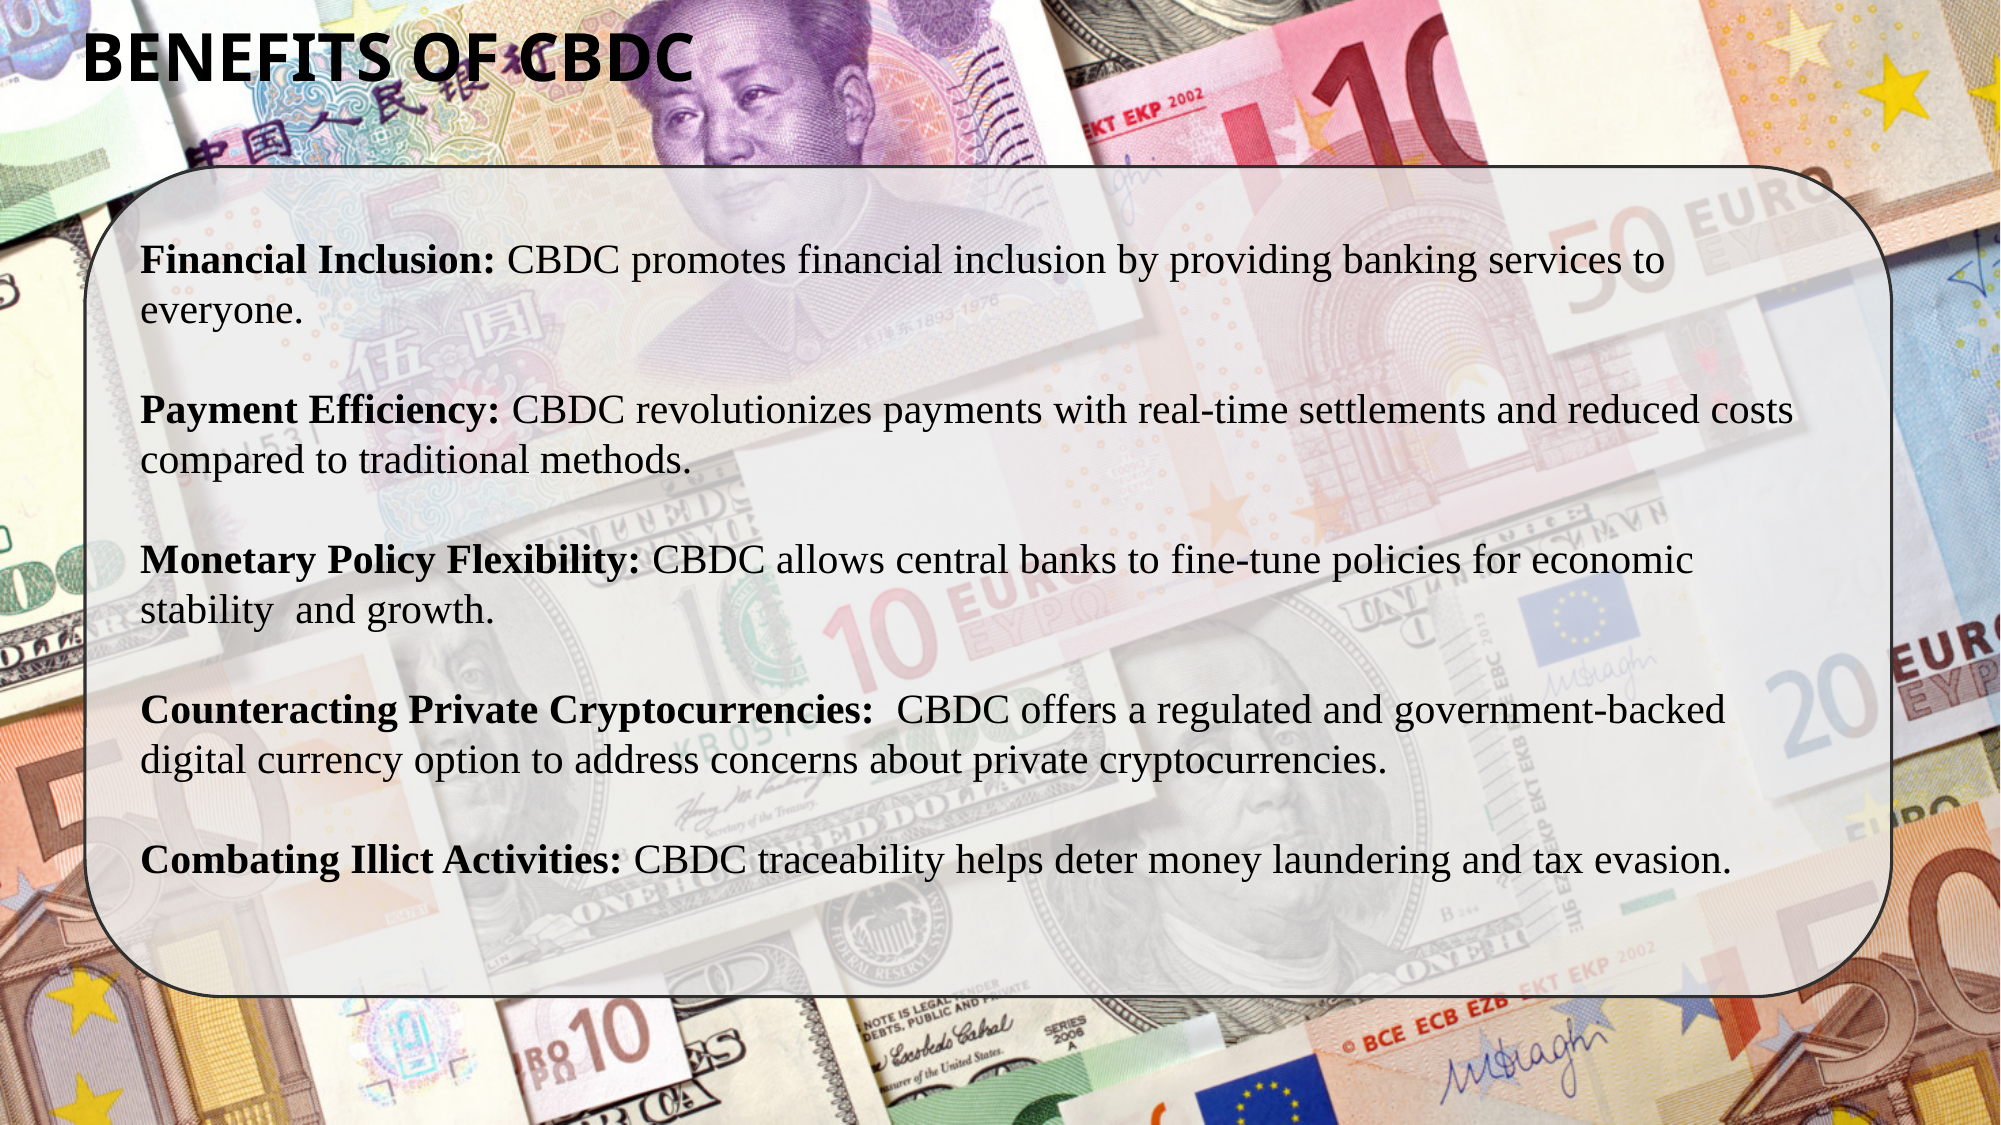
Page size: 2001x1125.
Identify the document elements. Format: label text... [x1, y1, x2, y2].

picture [0, 0, 2001, 1125]
title Benefits of cbdc [65, 0, 1691, 110]
text_box Financial Inclusion: CBDC promotes financial inclusion by providing banking services to everyone. Payment Efficiency: CBDC revolutionizes payments with real-time settlements and reduced costs compared to traditional methods. Monetary Policy Flexibility: CBDC allows central banks to fine-tune policies for economic stability and growth. Counteracting Private Cryptocurrencies: CBDC offers a regulated and government-backed digital currency option to address concerns about private cryptocurrencies. Combating Illict Activities: CBDC traceability helps deter money laundering and tax evasion. [83, 165, 1894, 999]
